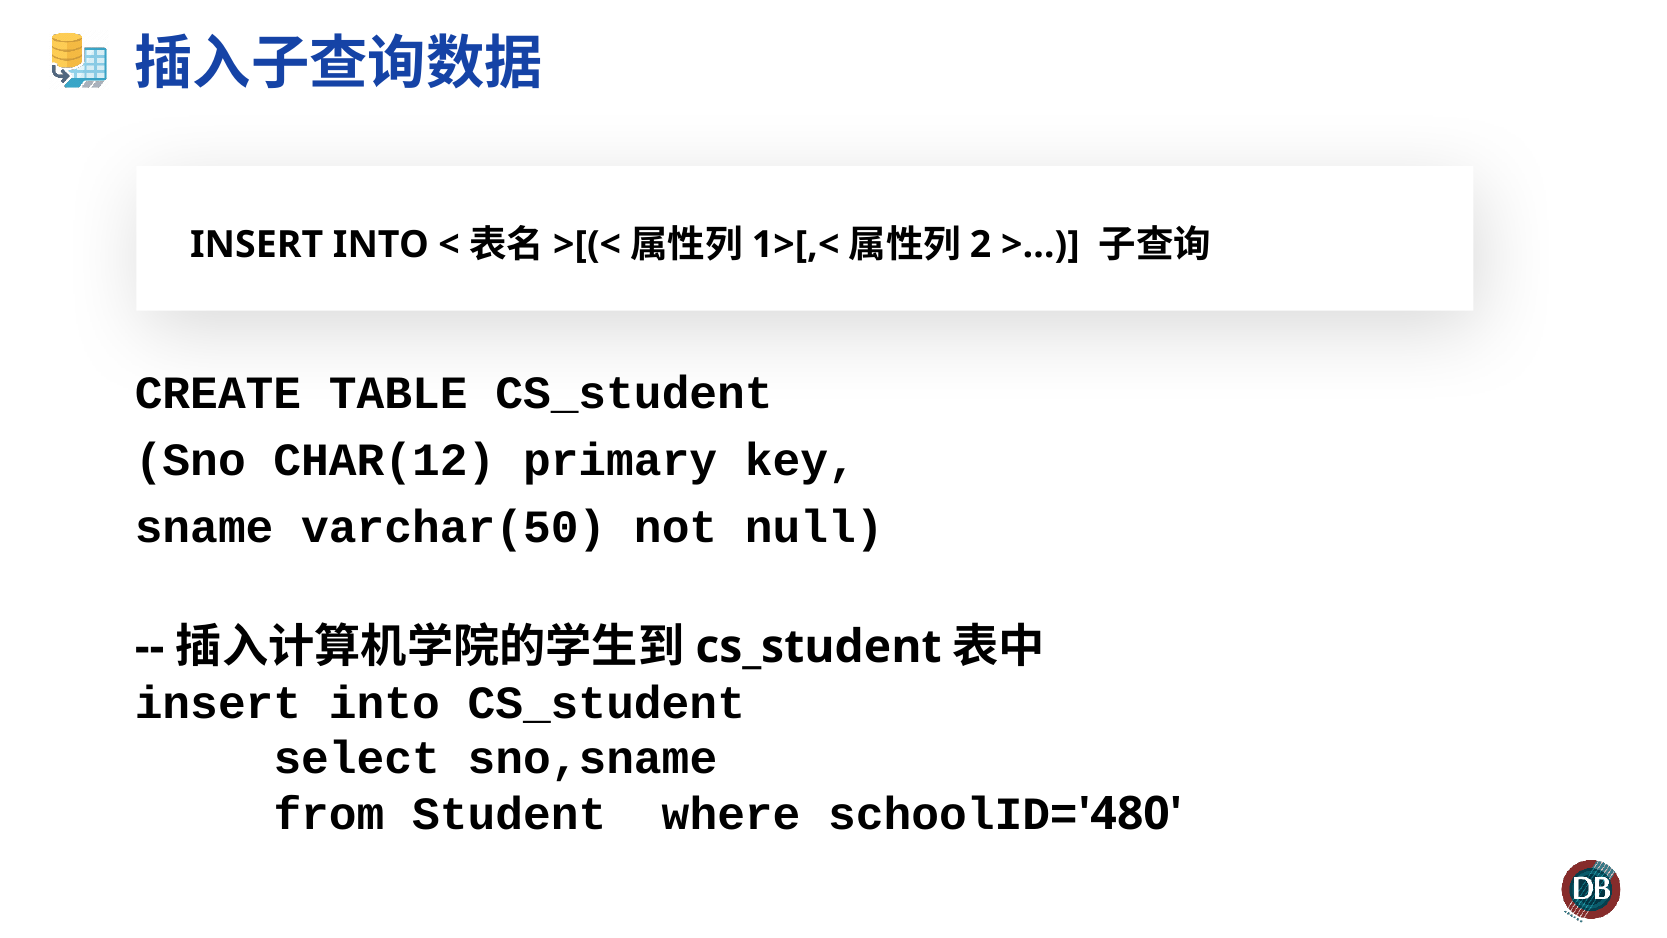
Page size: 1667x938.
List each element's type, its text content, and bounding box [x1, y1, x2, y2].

picture [1557, 858, 1623, 924]
title 插入子查询数据 [118, 17, 1590, 103]
text_box CREATE TABLE CS_student (Sno CHAR(12) primary key, sname varchar(50) not null) --插入计算机学院的学生到cs_student表中 insert into CS_student select sno,sname from Student where schoolID='480' [120, 370, 1433, 846]
picture [49, 30, 109, 90]
text_box INSERT INTO <表名>[(<属性列1>[,<属性列2 >…)] 子查询 [134, 164, 1476, 313]
